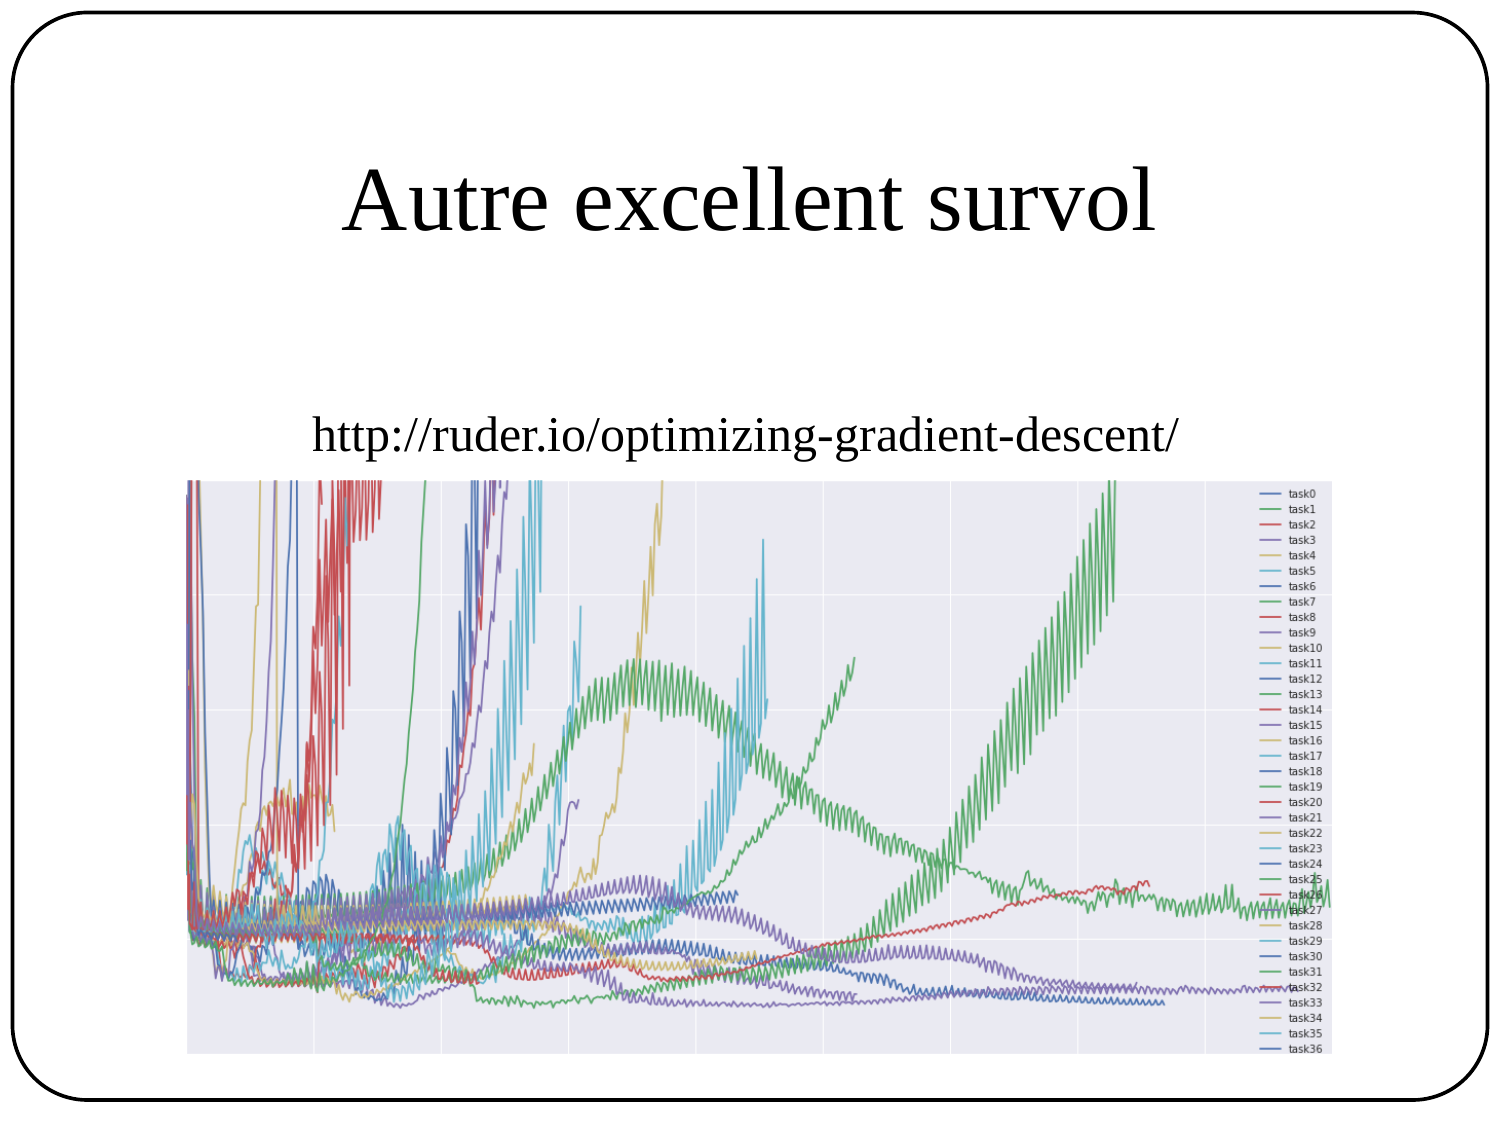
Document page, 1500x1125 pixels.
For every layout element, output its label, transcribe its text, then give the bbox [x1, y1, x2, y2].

picture [180, 471, 1332, 1059]
title Autre excellent survol [112, 99, 1388, 288]
text_box http://ruder.io/optimizing-gradient-descent/ [297, 394, 1283, 470]
